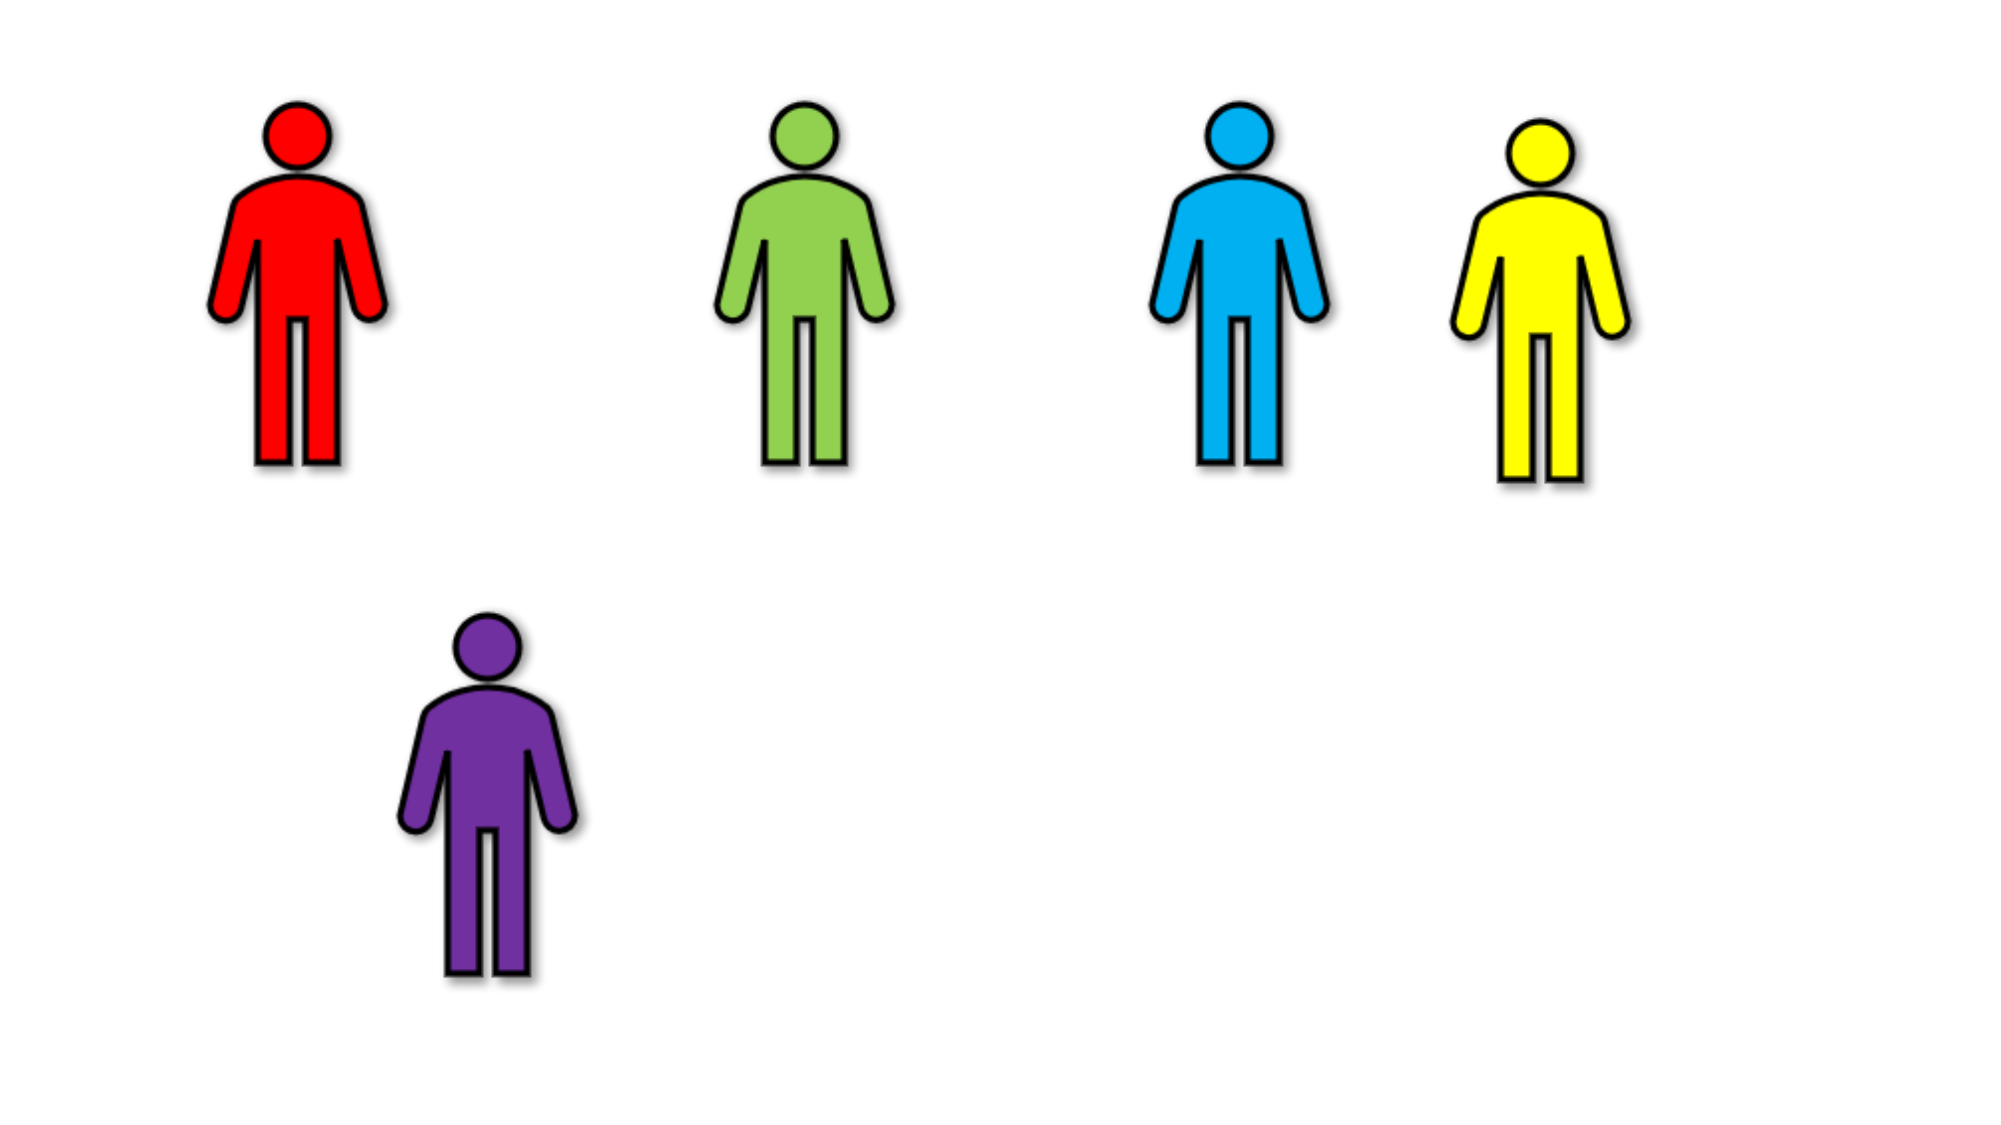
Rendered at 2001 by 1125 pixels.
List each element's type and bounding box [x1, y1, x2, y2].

picture [106, 93, 489, 476]
picture [1048, 93, 1733, 493]
picture [297, 603, 680, 986]
picture [613, 93, 996, 476]
